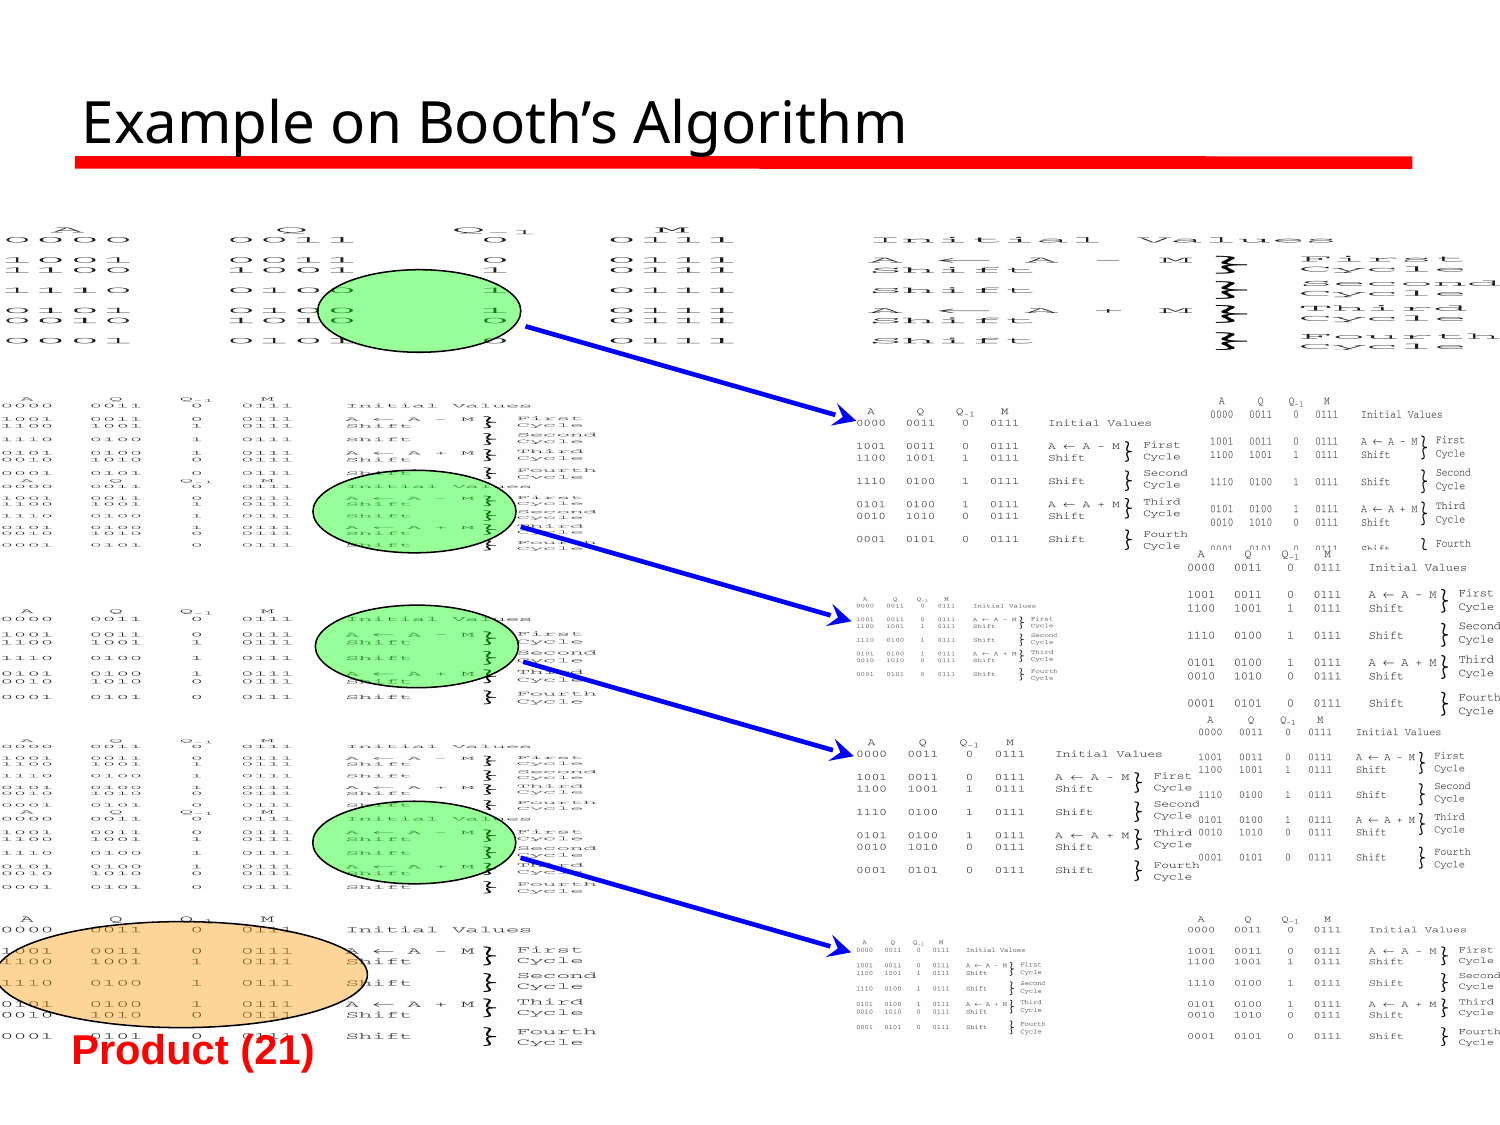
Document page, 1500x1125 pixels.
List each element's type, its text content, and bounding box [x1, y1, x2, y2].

picture [0, 396, 597, 551]
text_box Product (21) [56, 1056, 330, 1081]
picture [0, 916, 597, 1048]
title Example on Booth’s Algorithm [66, 24, 1413, 163]
picture [855, 940, 1046, 1036]
text_box [831, 740, 850, 761]
picture [855, 396, 1500, 882]
picture [855, 597, 1058, 681]
picture [1186, 916, 1500, 1048]
picture [0, 739, 597, 894]
text_box [833, 405, 850, 426]
text_box [828, 605, 850, 626]
text_box [828, 936, 850, 957]
picture [0, 609, 597, 705]
picture [0, 227, 1500, 351]
